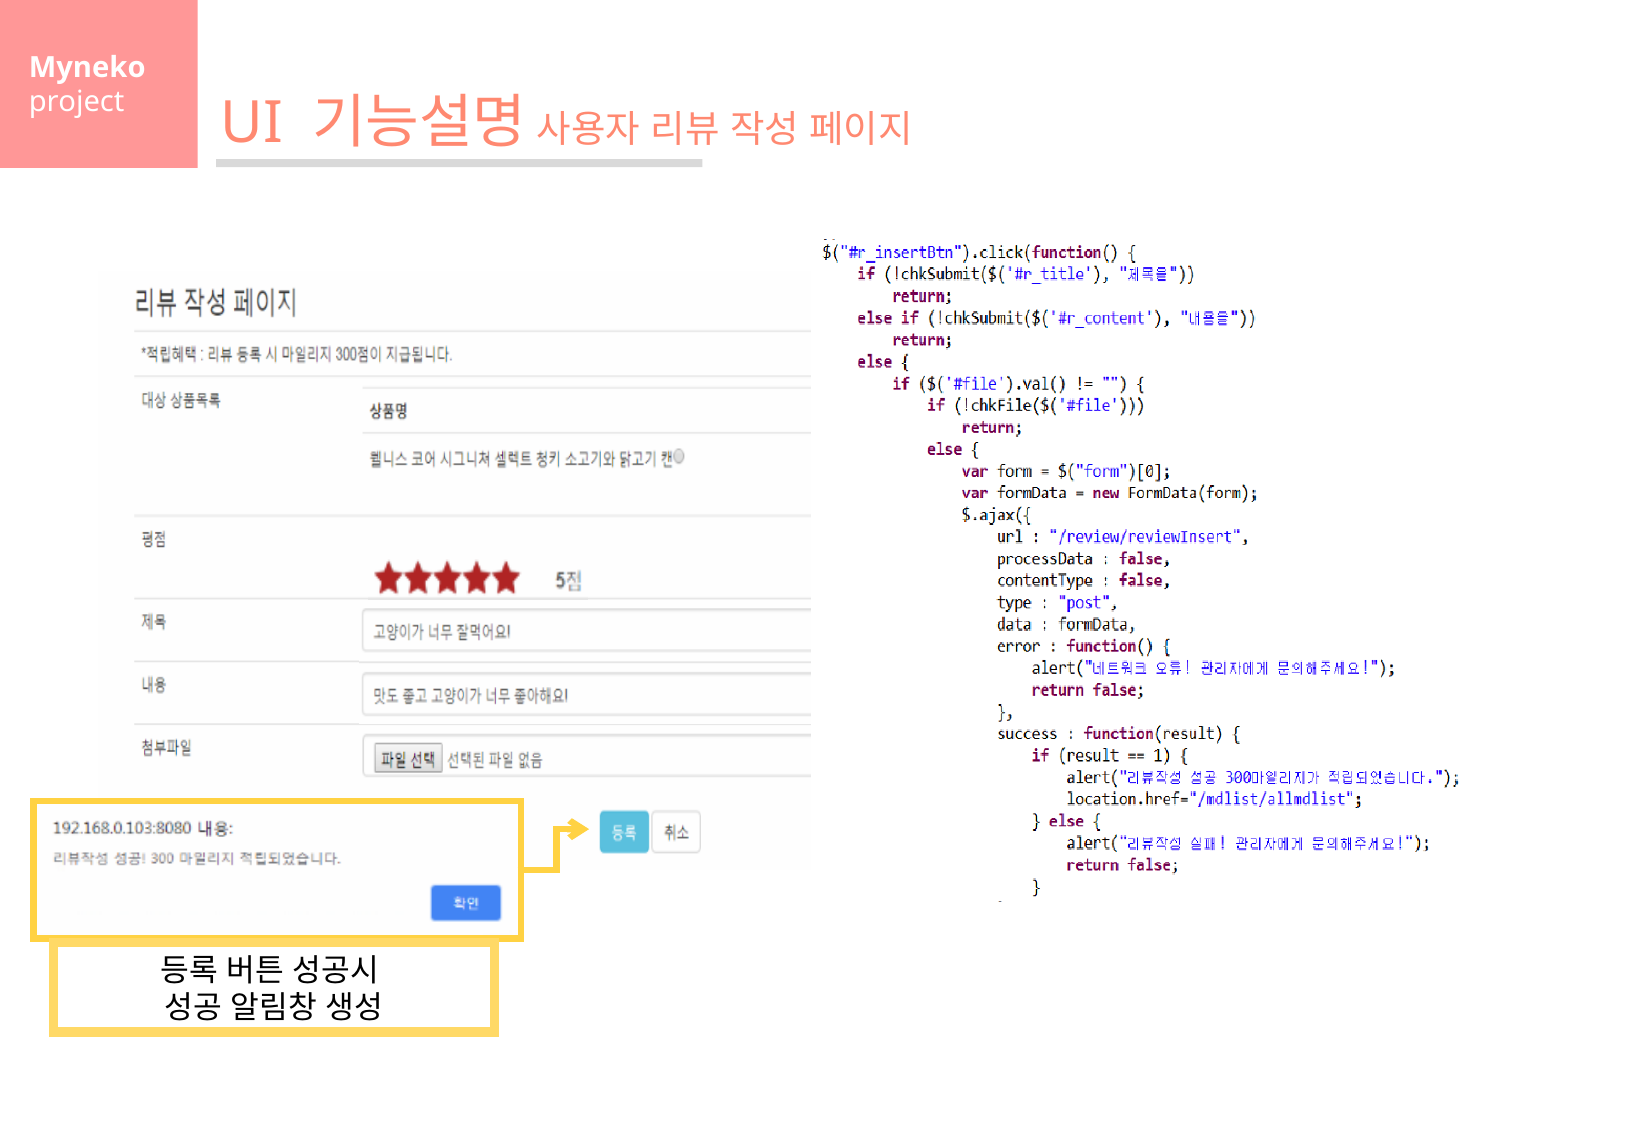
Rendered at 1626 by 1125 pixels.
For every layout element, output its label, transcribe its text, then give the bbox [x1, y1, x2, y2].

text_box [517, 829, 590, 870]
text_box [0, 0, 199, 169]
text_box Myneko project [16, 41, 180, 124]
text_box [215, 160, 703, 168]
picture [36, 239, 1477, 936]
text_box UI 기능설명 사용자 리뷰 작성 페이지 [208, 77, 1008, 160]
text_box 등록 버튼 성공시 성공 알림창 생성 [53, 942, 495, 1033]
